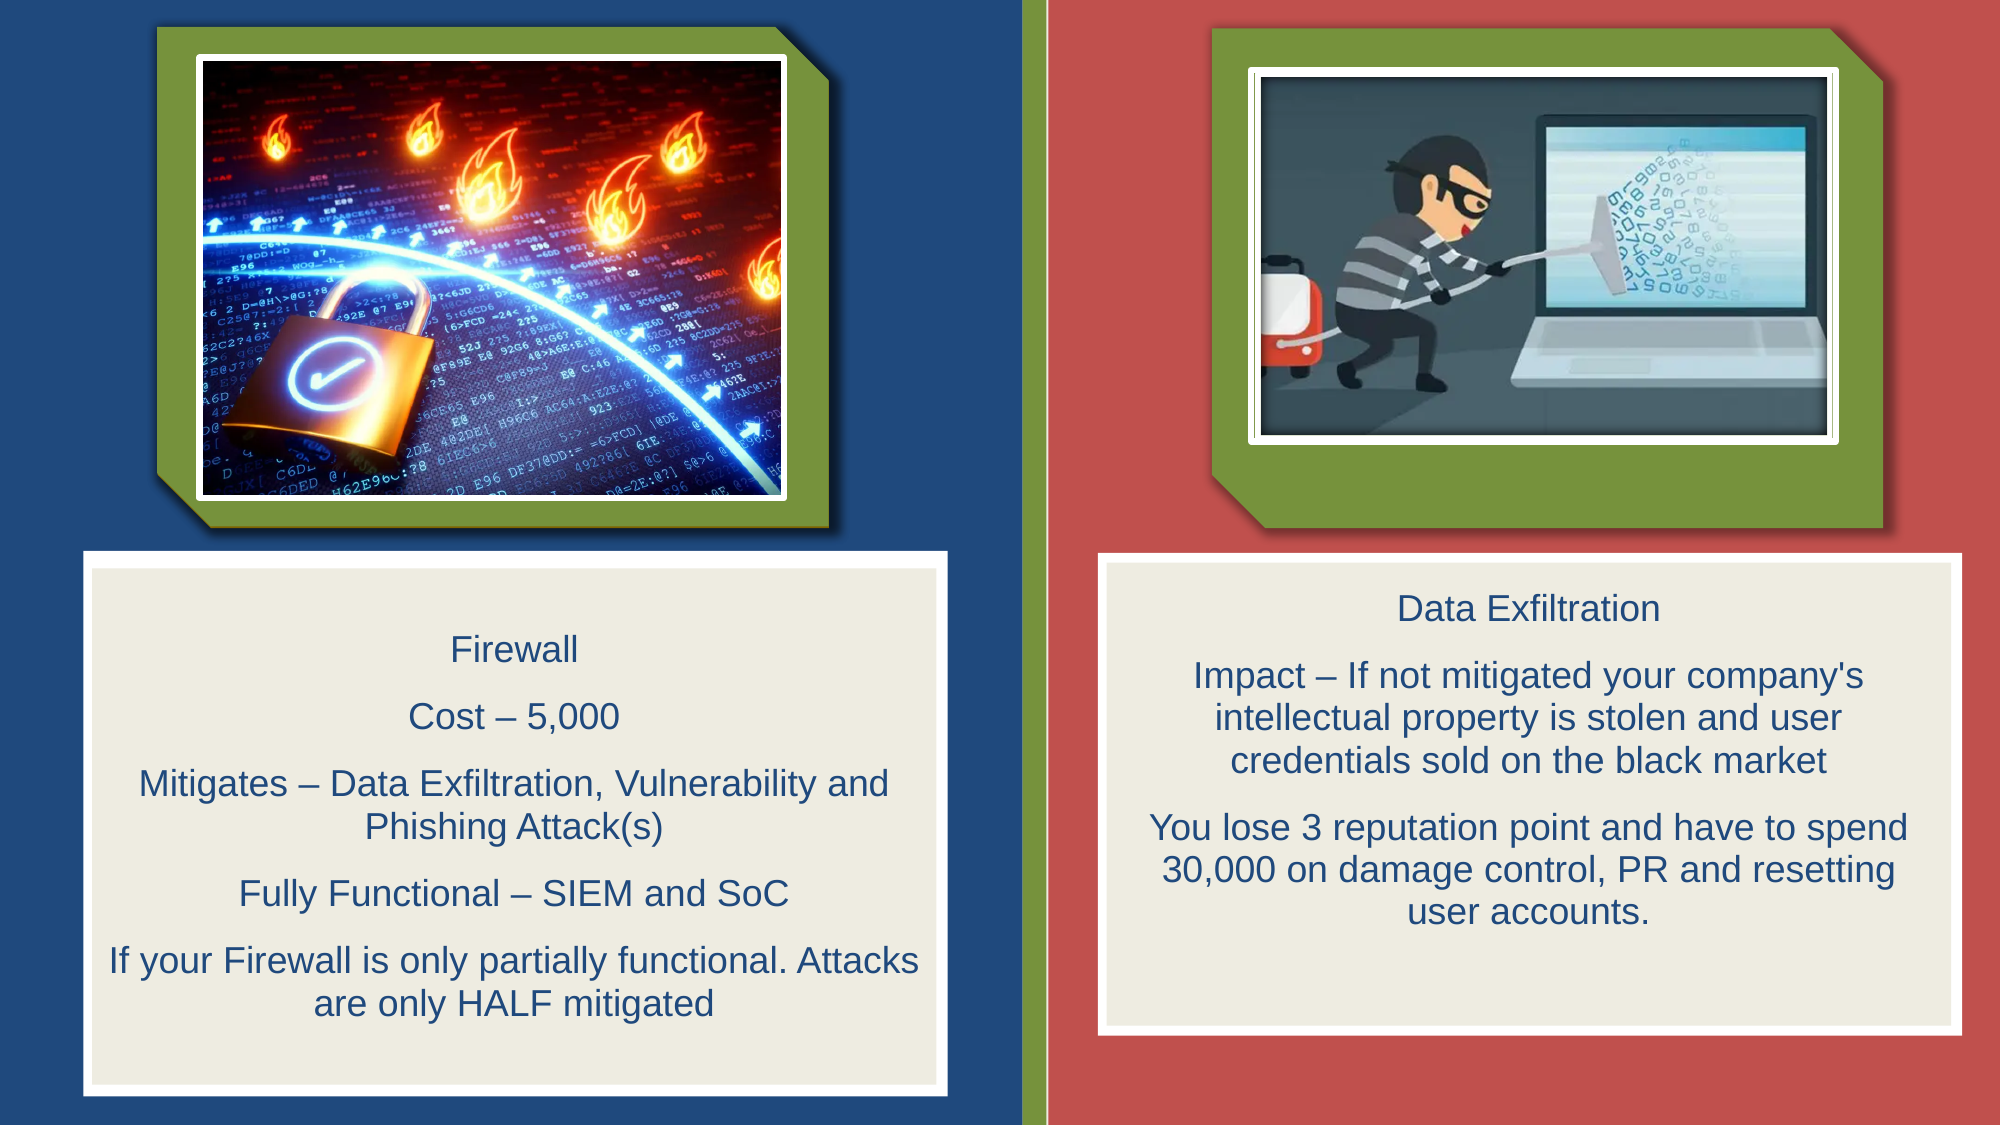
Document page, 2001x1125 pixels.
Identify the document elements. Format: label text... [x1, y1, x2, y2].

picture [202, 60, 781, 495]
list Firewall Cost – 5,000 Mitigates – Data Exfiltration, Vulnerability and Phishing Attack(s) Fully Functional – SIEM and SoC If your Firewall is only partially functional. Attacks are only HALF mitigated [92, 568, 937, 1085]
text_box [154, 24, 832, 530]
text_box Data Exfiltration Impact – If not mitigated your company's intellectual property is stolen and user credentials sold on the black market You lose 3 reputation point and have to spend 30,000 on damage control, PR and resetting user accounts. [1106, 562, 1952, 1026]
picture [1254, 72, 1833, 439]
